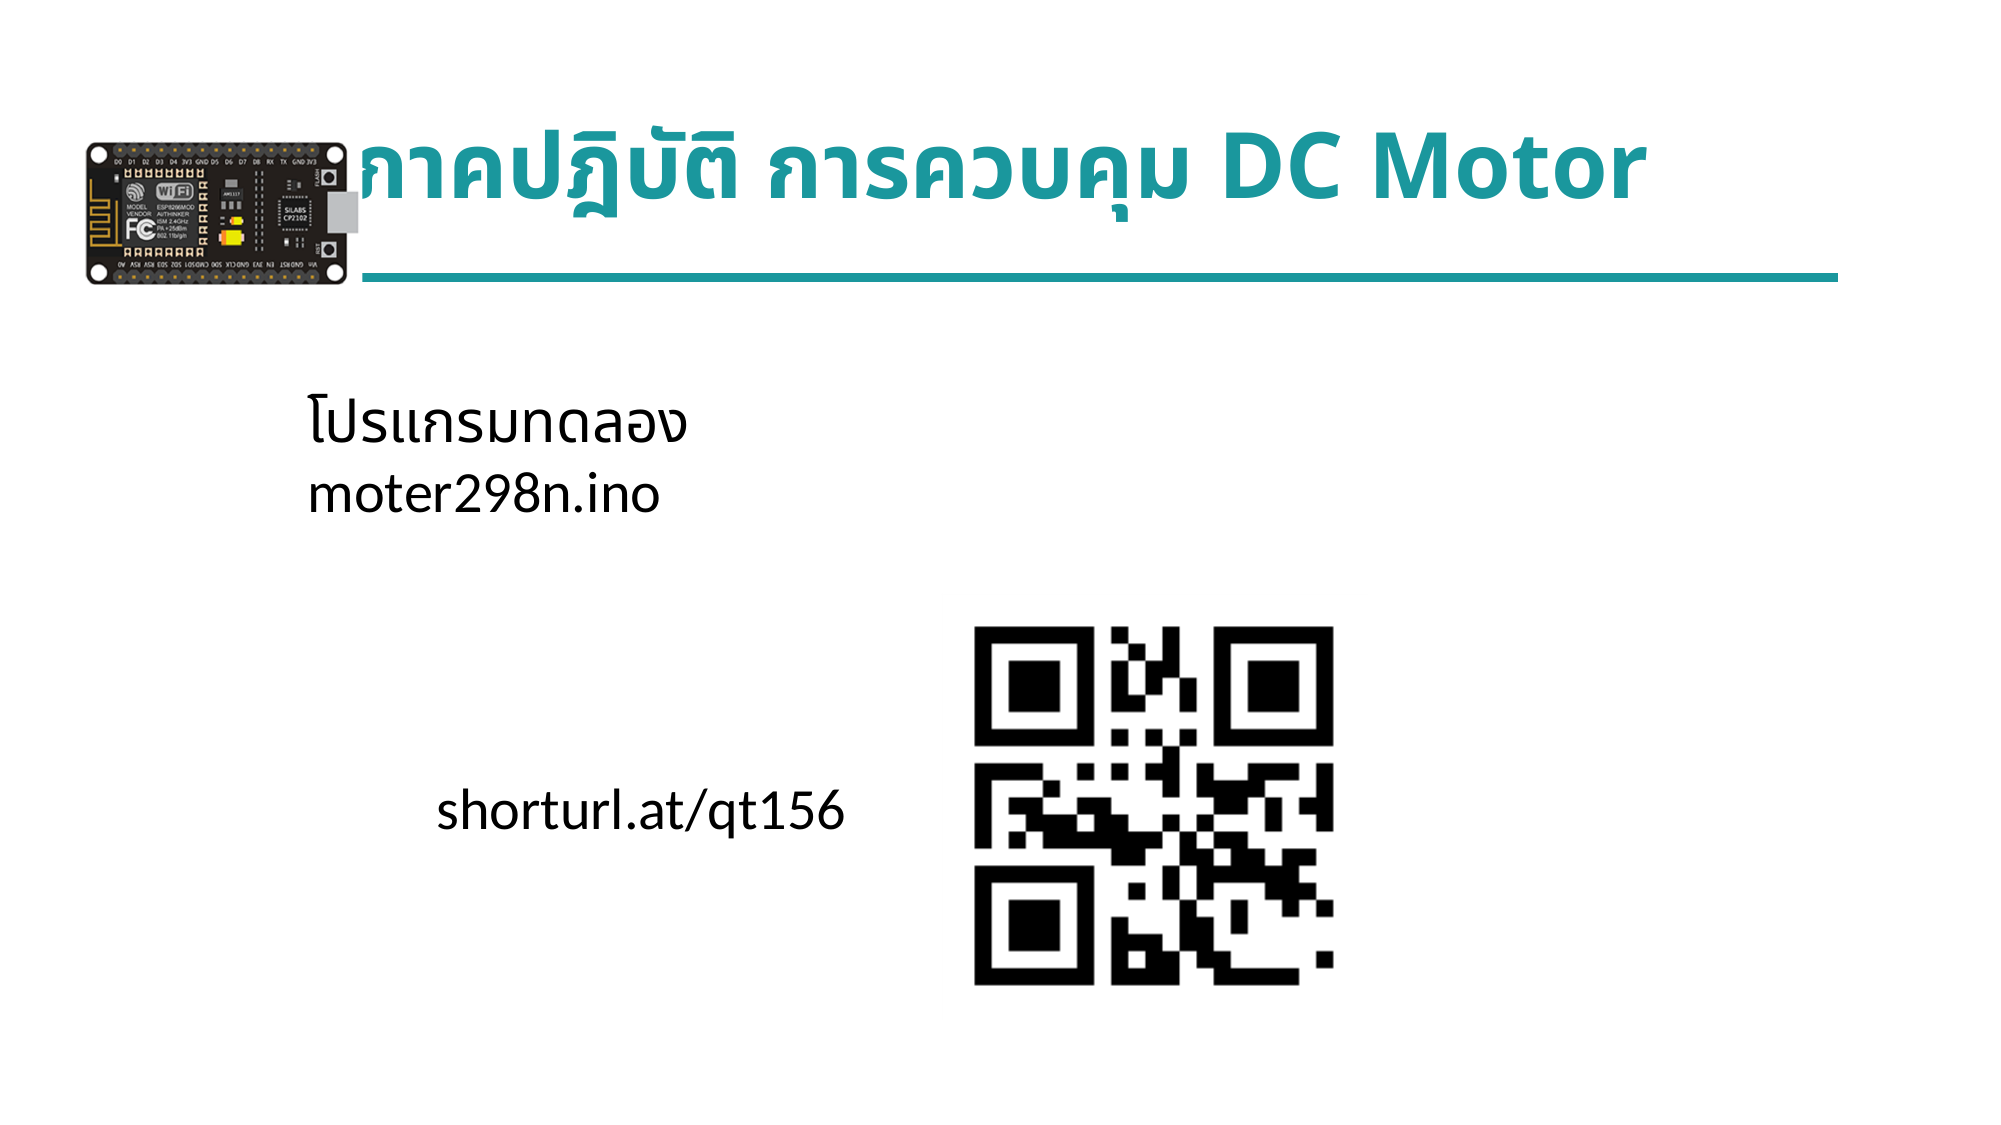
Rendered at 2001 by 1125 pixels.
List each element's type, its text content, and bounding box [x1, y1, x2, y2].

picture [941, 593, 1368, 1020]
text_box โปรแกรมทดลอง moter298n.ino [293, 376, 971, 532]
title ภาคปฎิบัติ การควบคุม DC Motor [137, 59, 1863, 278]
picture [82, 72, 363, 354]
text_box shorturl.at/qt156 [421, 763, 862, 849]
